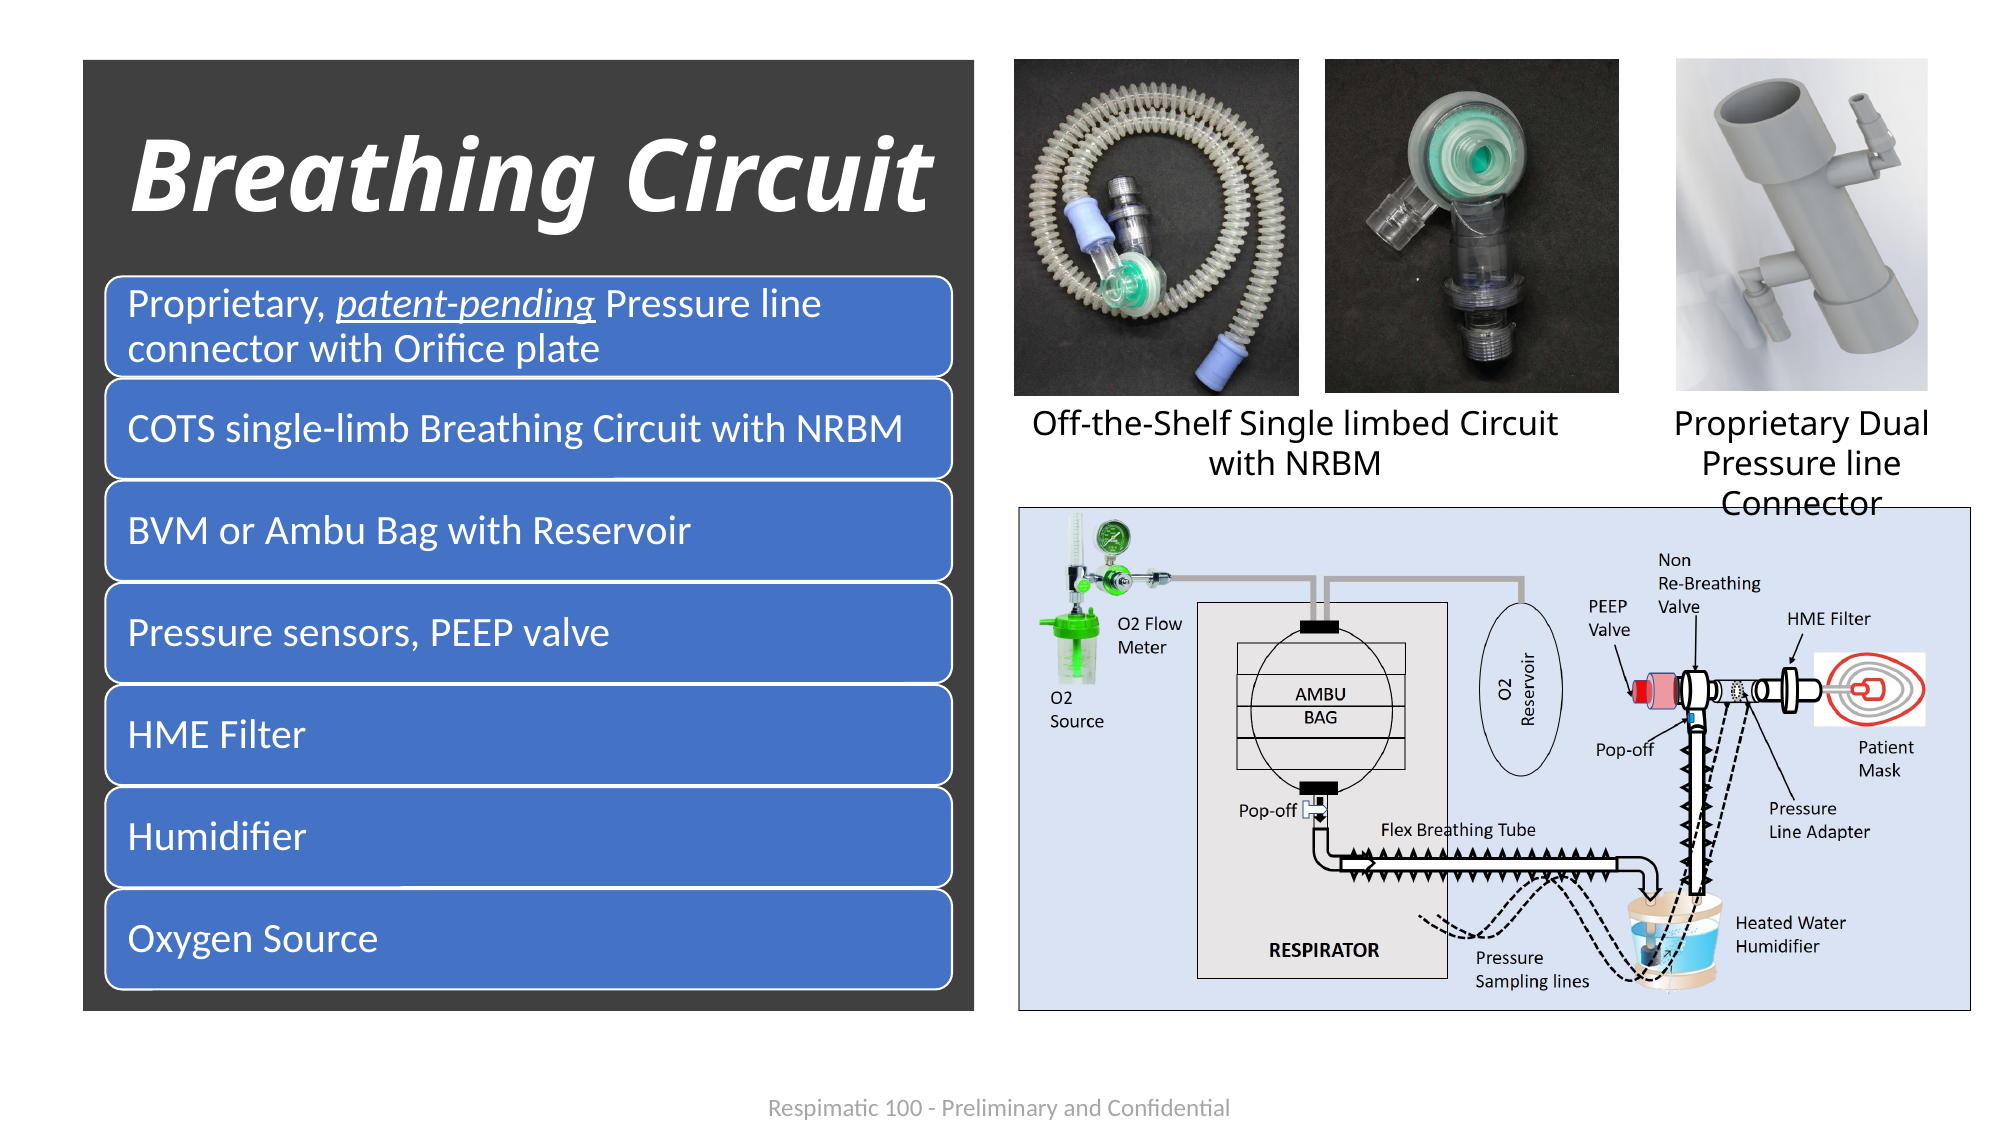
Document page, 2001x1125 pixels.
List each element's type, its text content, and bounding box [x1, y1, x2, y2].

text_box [105, 276, 953, 990]
text_box Proprietary Dual Pressure line Connector [1618, 395, 1986, 530]
picture [1635, 59, 1968, 391]
text_box [82, 59, 975, 1012]
picture [999, 491, 1971, 1011]
picture [1324, 59, 1619, 393]
title Breathing Circuit [114, 81, 962, 277]
text_box Off-the-Shelf Single limbed Circuit with NRBM [1014, 395, 1577, 490]
picture [1014, 59, 1299, 396]
footer Respimatic 100 - Preliminary and Confidential [662, 1076, 1338, 1125]
